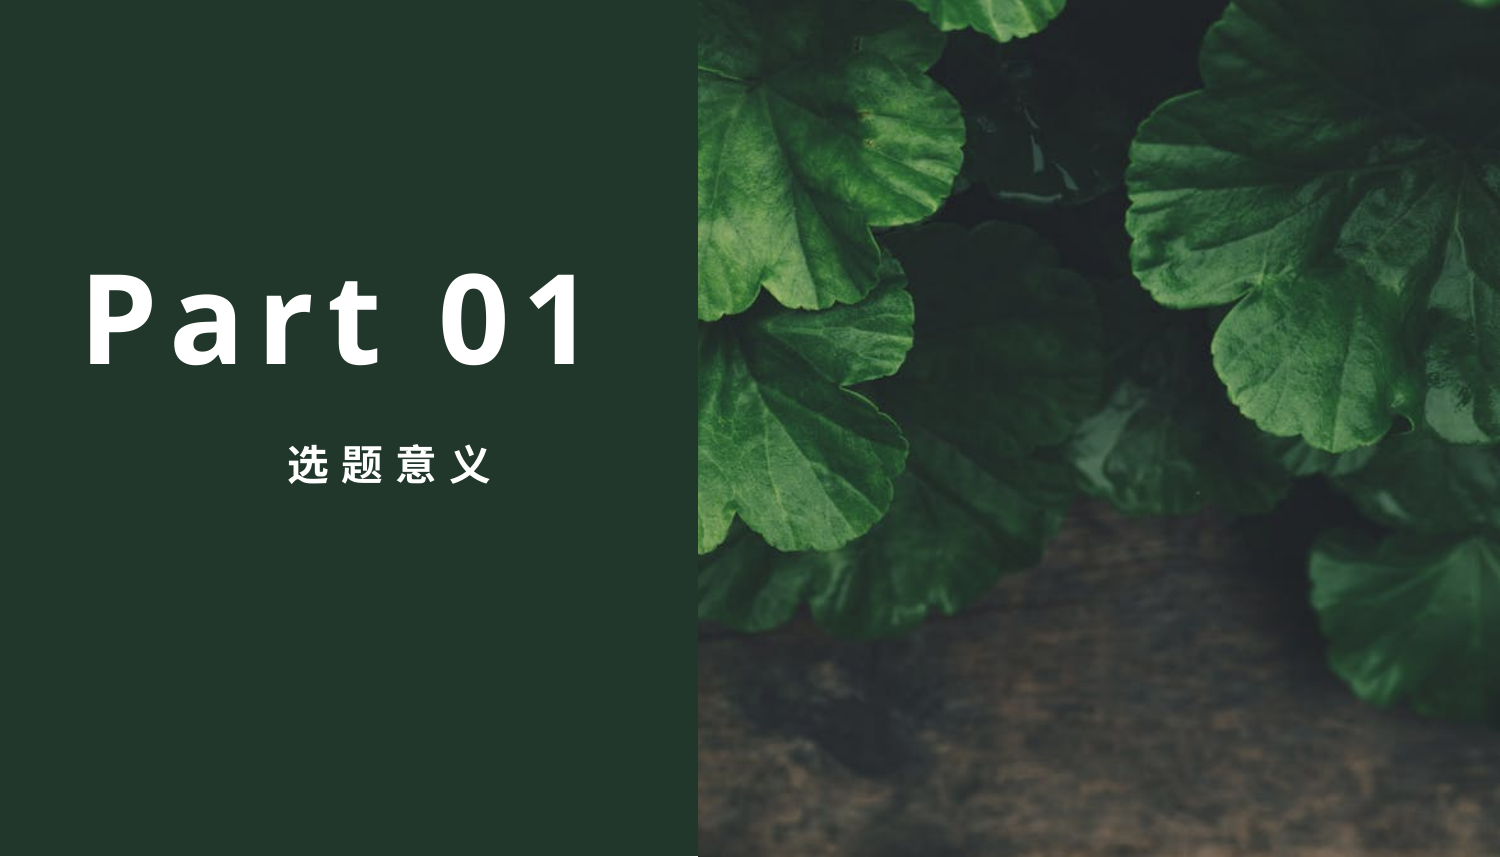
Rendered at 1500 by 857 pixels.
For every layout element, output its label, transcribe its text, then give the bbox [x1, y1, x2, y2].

picture [698, 0, 1500, 857]
text_box Part 01 [64, 231, 645, 397]
text_box 选题意义 [272, 430, 540, 496]
